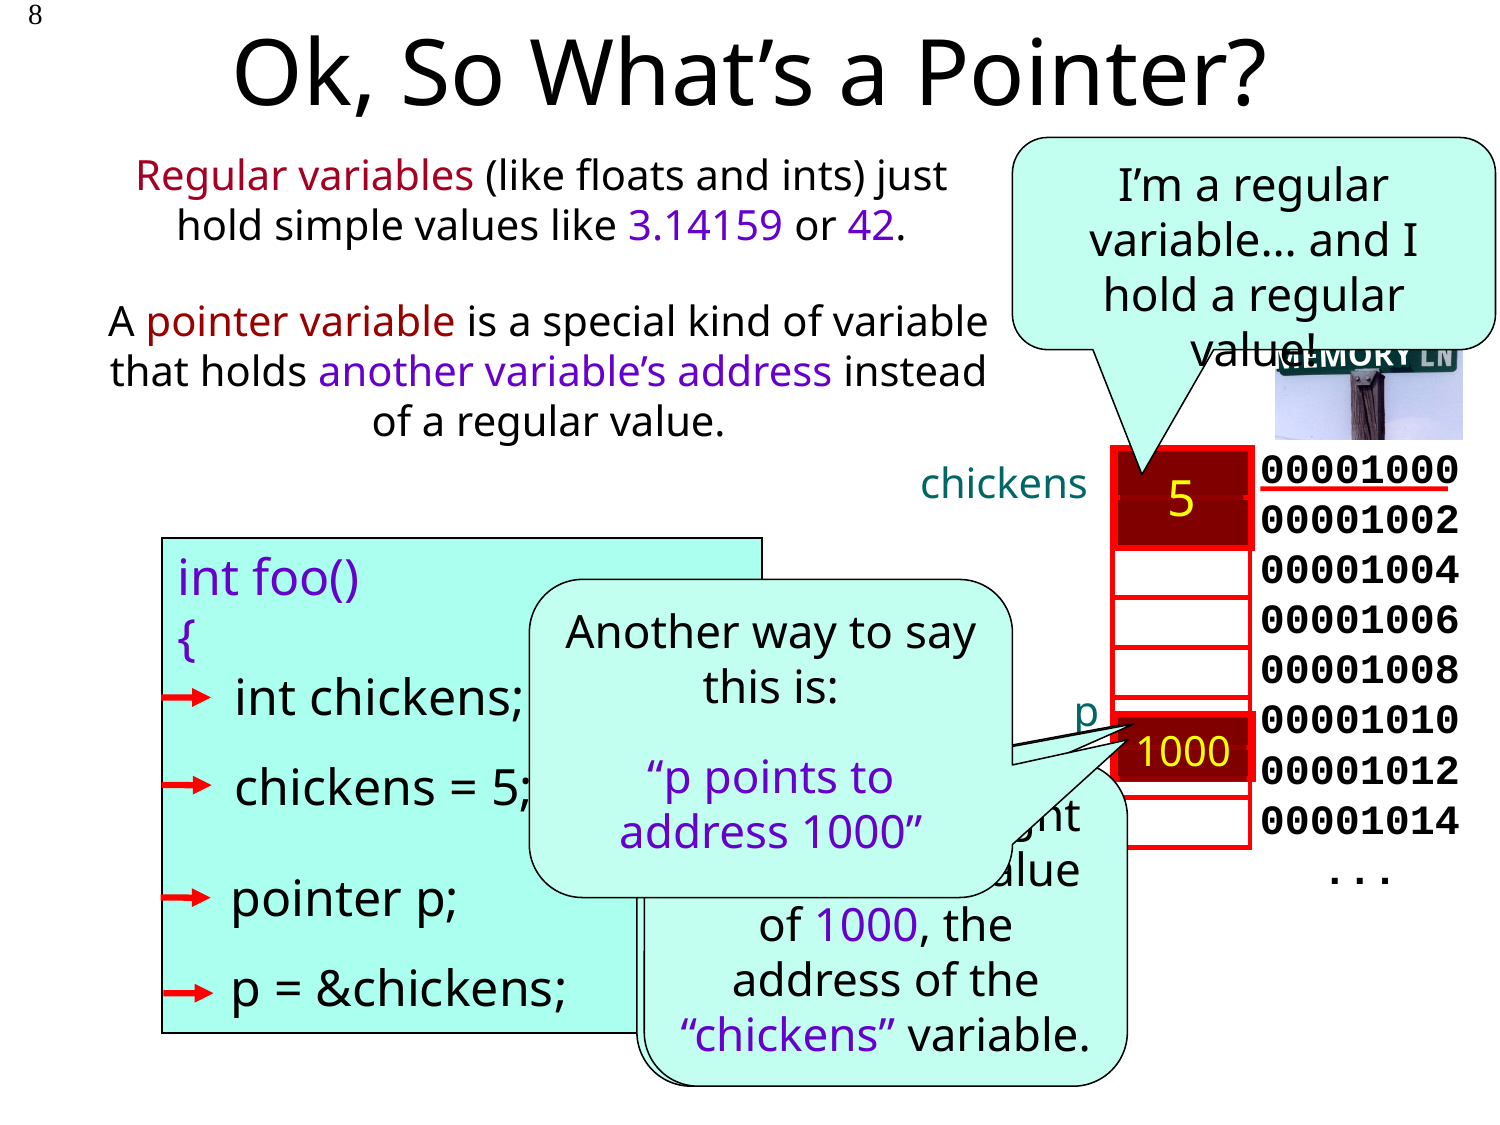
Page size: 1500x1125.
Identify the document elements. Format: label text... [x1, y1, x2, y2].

text_box A pointer variable is a special kind of variable that holds another variable’s address instead of a regular value. [84, 287, 1013, 453]
text_box [161, 778, 212, 792]
text_box For instance, right now I hold a value of 1000, the address of the “chickens” variable. [644, 884, 996, 1087]
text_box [1112, 276, 1477, 906]
text_box int chickens; chickens = 5; [220, 658, 529, 823]
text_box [834, 447, 1107, 555]
text_box Regular variables (like floats and ints) just hold simple values like 3.14159 or 42. [103, 141, 979, 257]
text_box [160, 891, 211, 904]
text_box int foo() { [162, 538, 763, 1033]
text_box pointer p; p = &chickens; [215, 858, 583, 1024]
text_box [161, 691, 212, 704]
text_box I’m a pointer variable… and all I can hold are the addresses of other variables! [636, 898, 686, 1086]
text_box I’m a regular variable… and I hold a regular value! [1012, 137, 1496, 386]
text_box Another way to say this is: “p points to address 1000” [529, 579, 1013, 898]
title Ok, So What’s a Pointer? [112, 0, 1388, 163]
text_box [1001, 676, 1253, 1111]
text_box [163, 986, 214, 1000]
slide_number 8 [0, 0, 58, 63]
